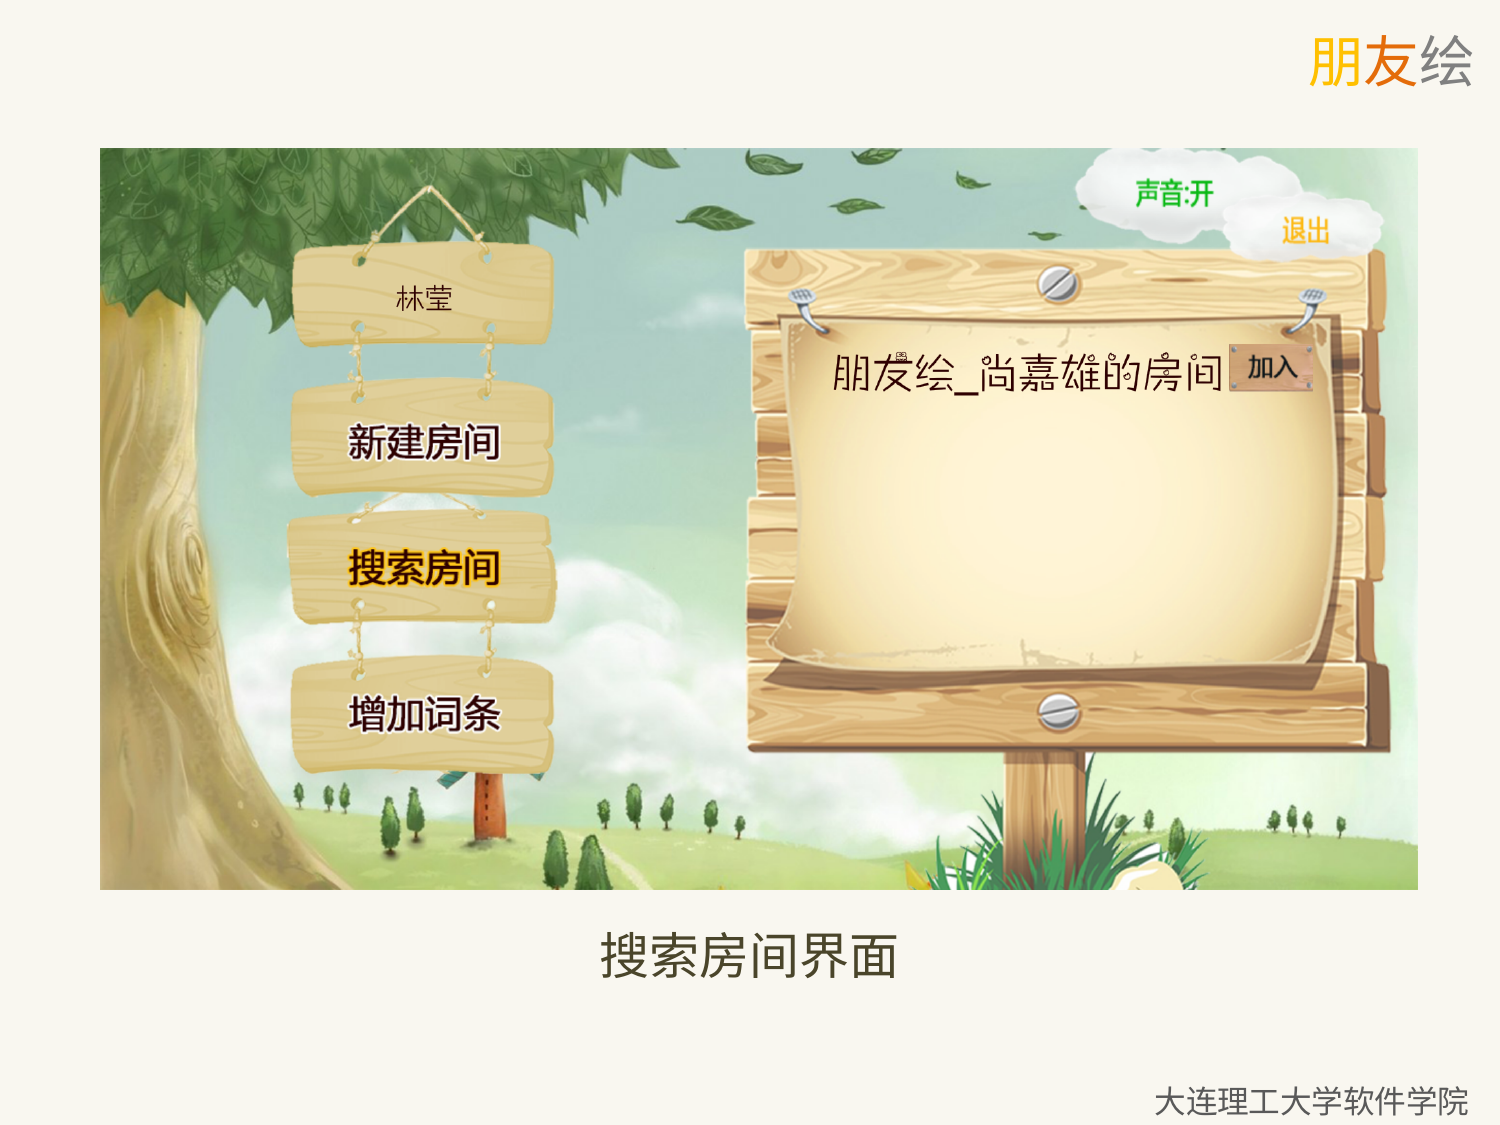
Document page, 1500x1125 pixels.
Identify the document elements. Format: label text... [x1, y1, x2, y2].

picture [100, 148, 1418, 890]
text_box 大连理工大学软件学院 [1139, 1074, 1500, 1125]
text_box 朋友绘 [1293, 19, 1500, 102]
list 搜索房间界面 [584, 916, 951, 1049]
